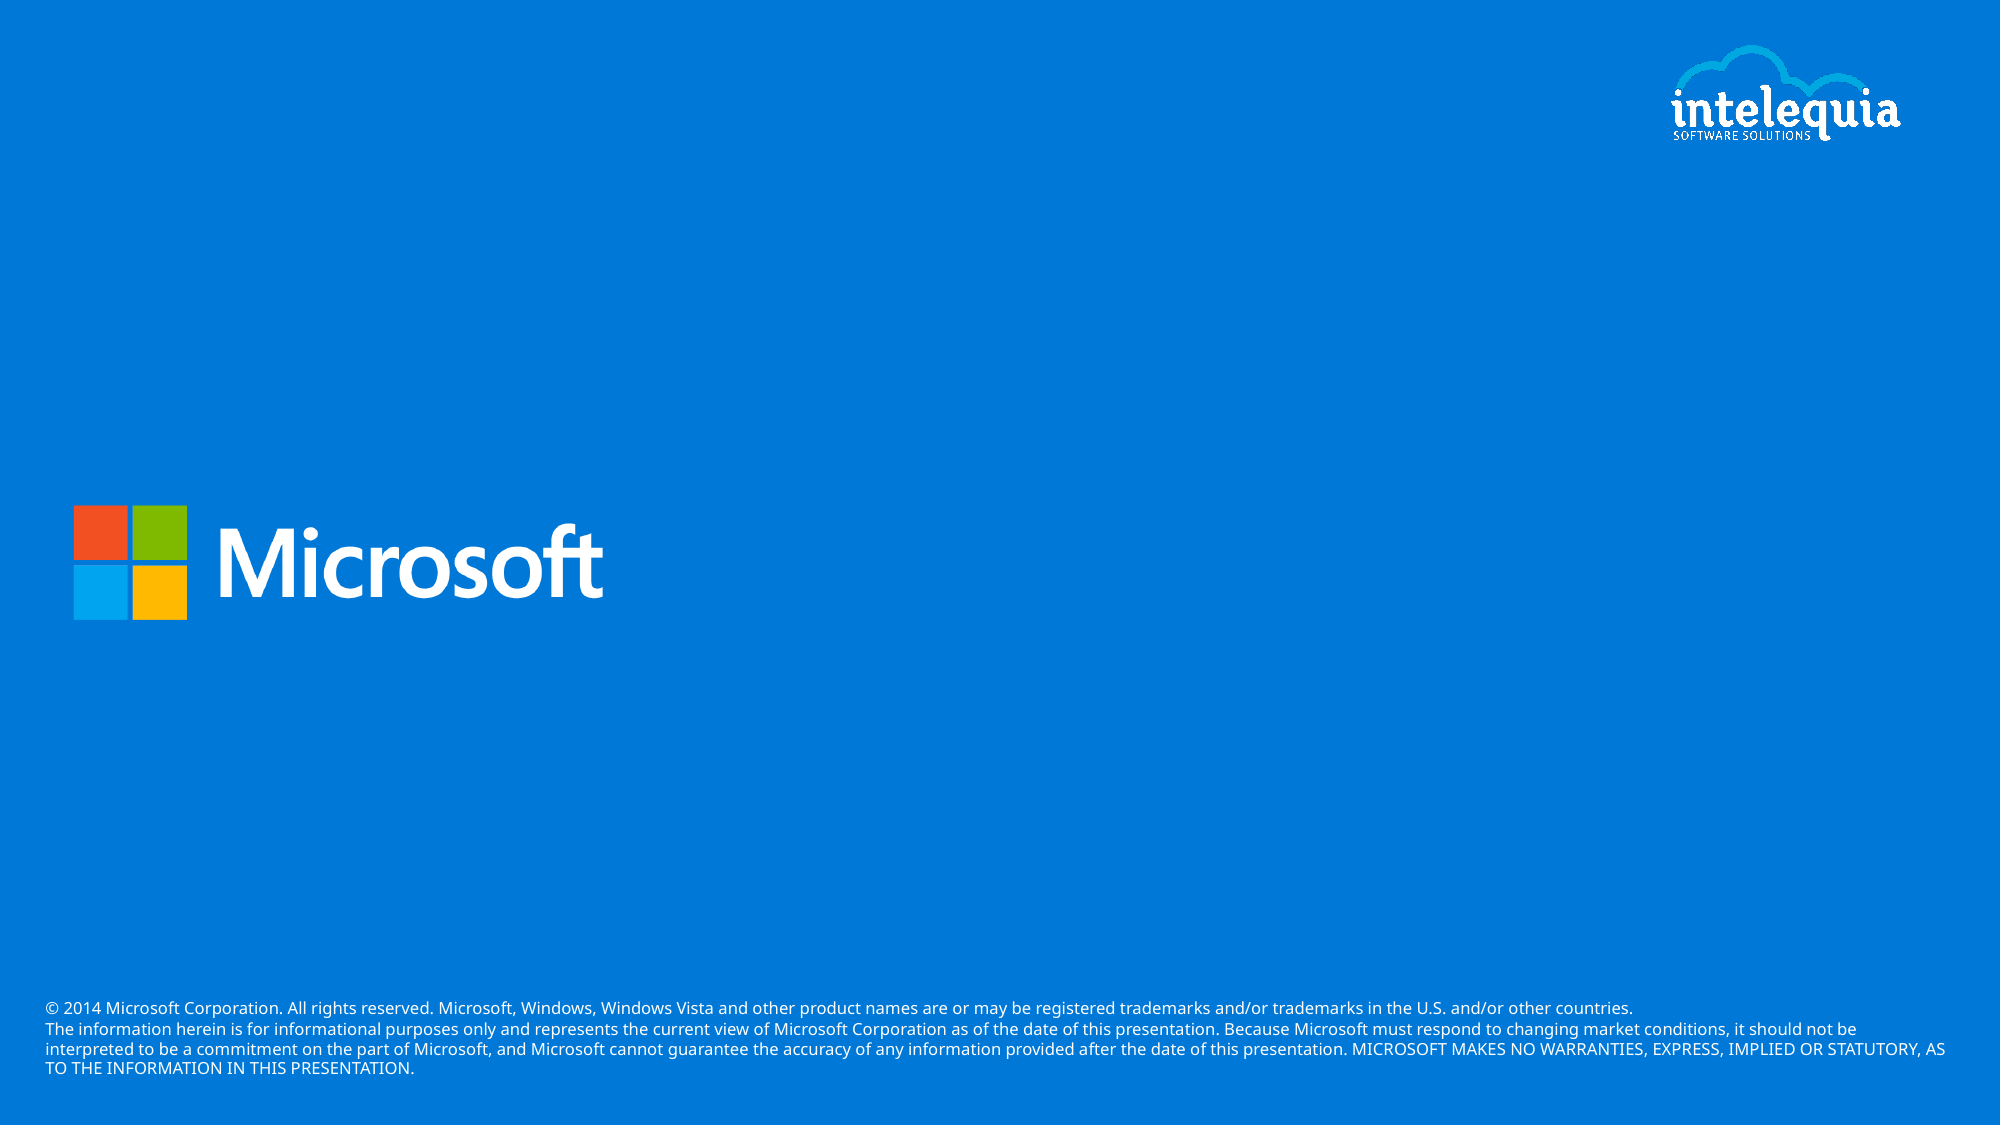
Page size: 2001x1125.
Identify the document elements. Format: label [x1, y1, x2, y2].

picture [73, 505, 603, 620]
picture [1671, 45, 1901, 141]
